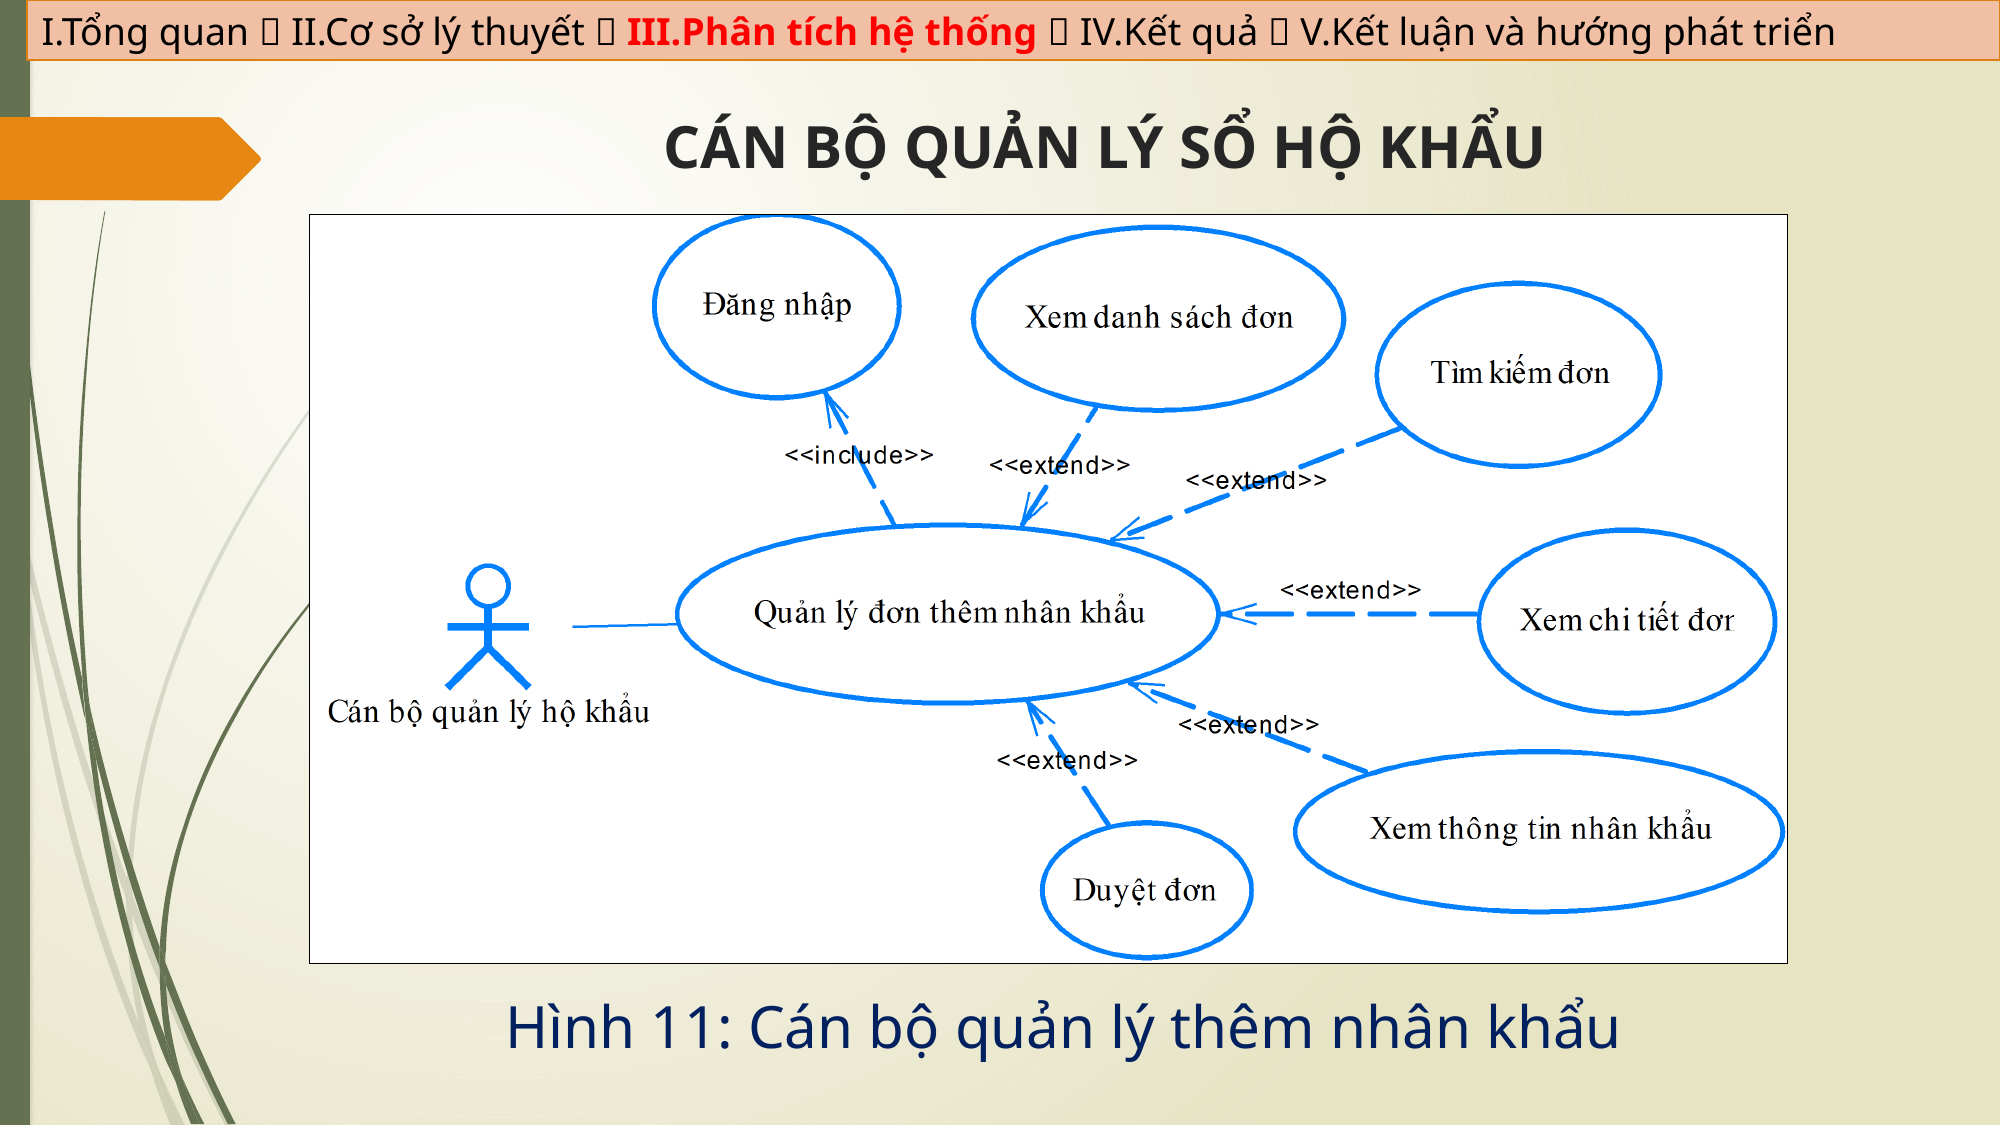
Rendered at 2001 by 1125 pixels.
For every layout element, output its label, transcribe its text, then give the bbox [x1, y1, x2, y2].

picture [309, 214, 1788, 963]
text_box [0, 117, 261, 201]
text_box I.Tổng quan  II.Cơ sở lý thuyết  III.Phân tích hệ thống  IV.Kết quả  V.Kết luận và hướng phát triển [26, 0, 2000, 61]
text_box CÁN BỘ QUẢN LÝ SỔ HỘ KHẨU [322, 102, 1888, 231]
text_box Hình 11: Cán bộ quản lý thêm nhân khẩu [299, 982, 1829, 1068]
